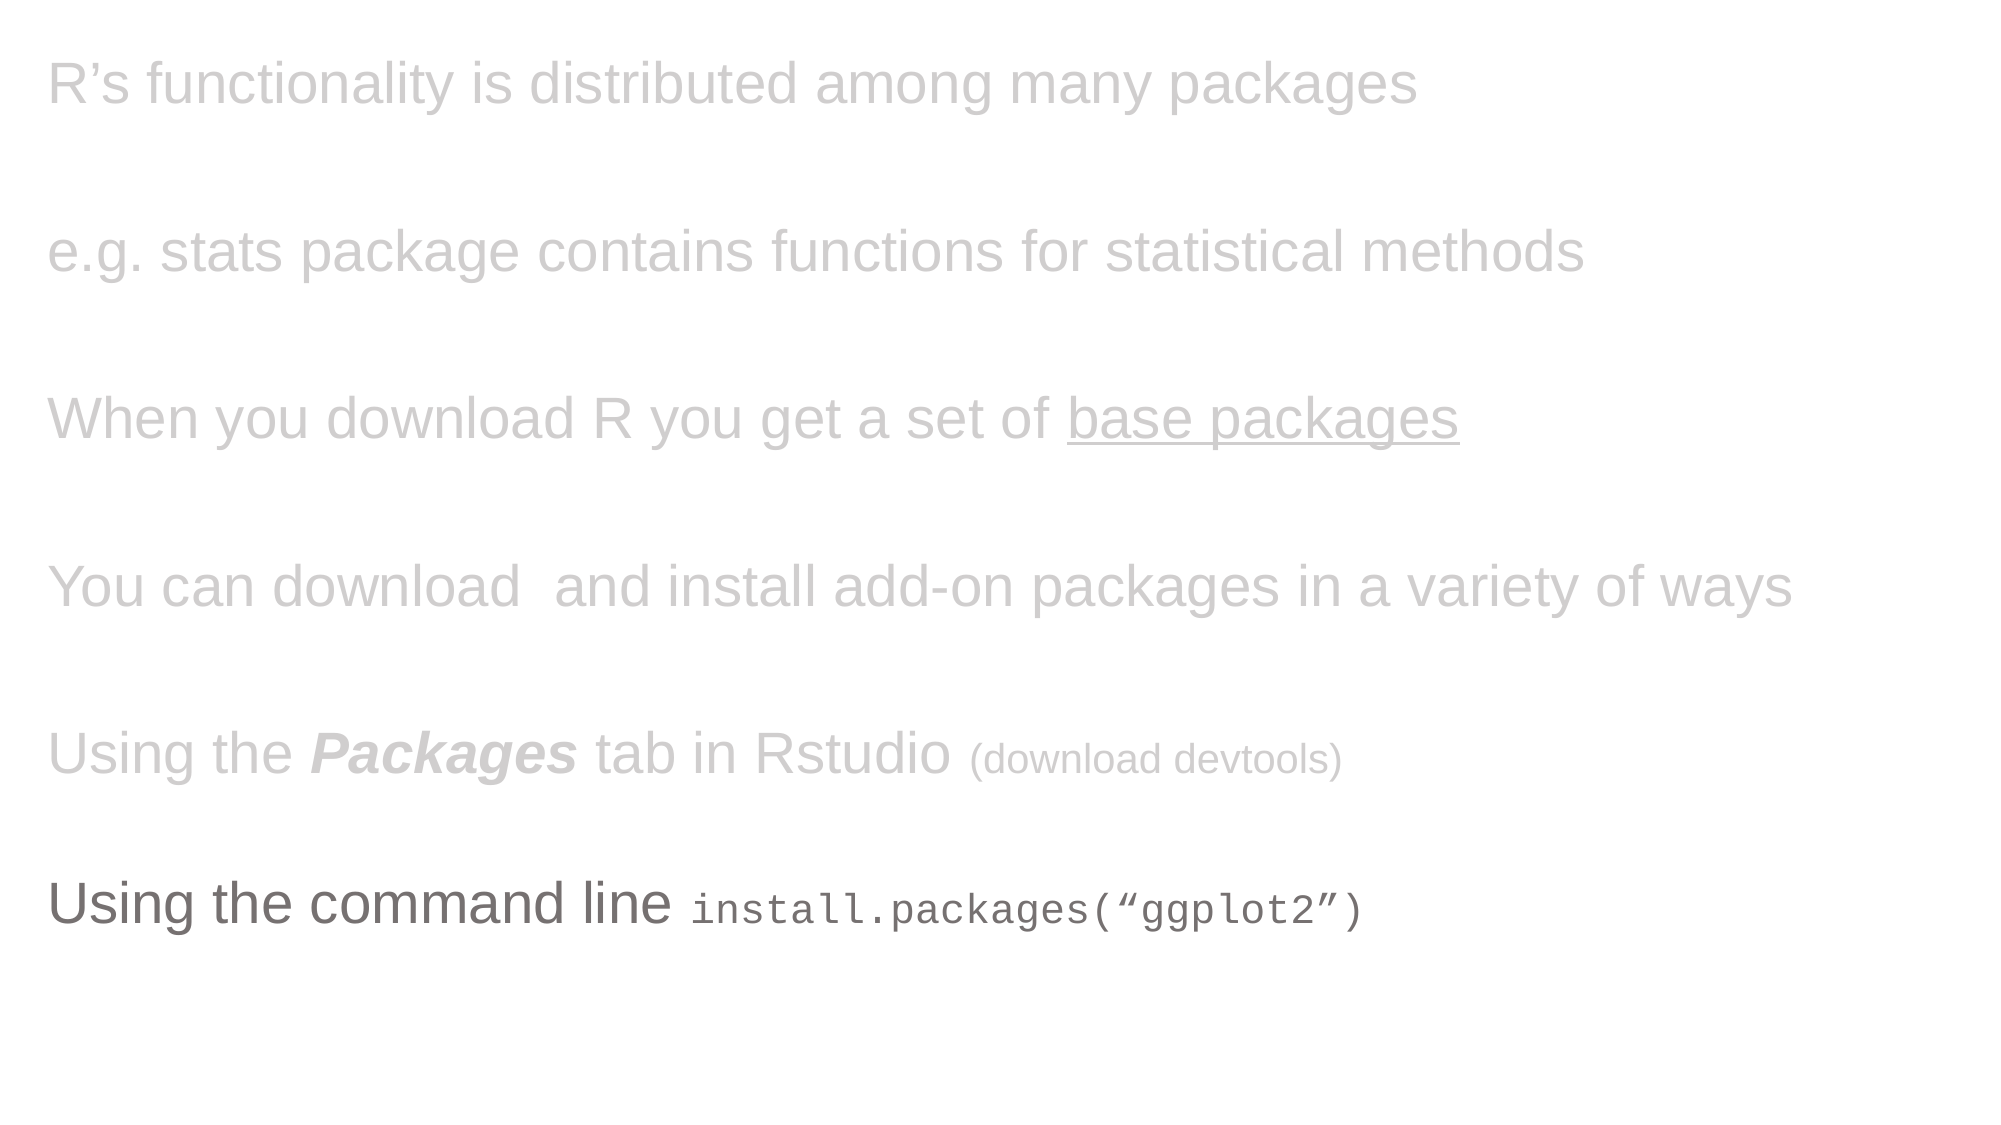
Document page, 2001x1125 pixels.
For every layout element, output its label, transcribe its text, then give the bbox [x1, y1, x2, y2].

text_box R’s functionality is distributed among many packages e.g. stats package contains functions for statistical methods When you download R you get a set of base packages You can download and install add-on packages in a variety of ways Using the Packages tab in Rstudio (download devtools) Using the command line install.packages(“ggplot2”) [0, 46, 1863, 1122]
